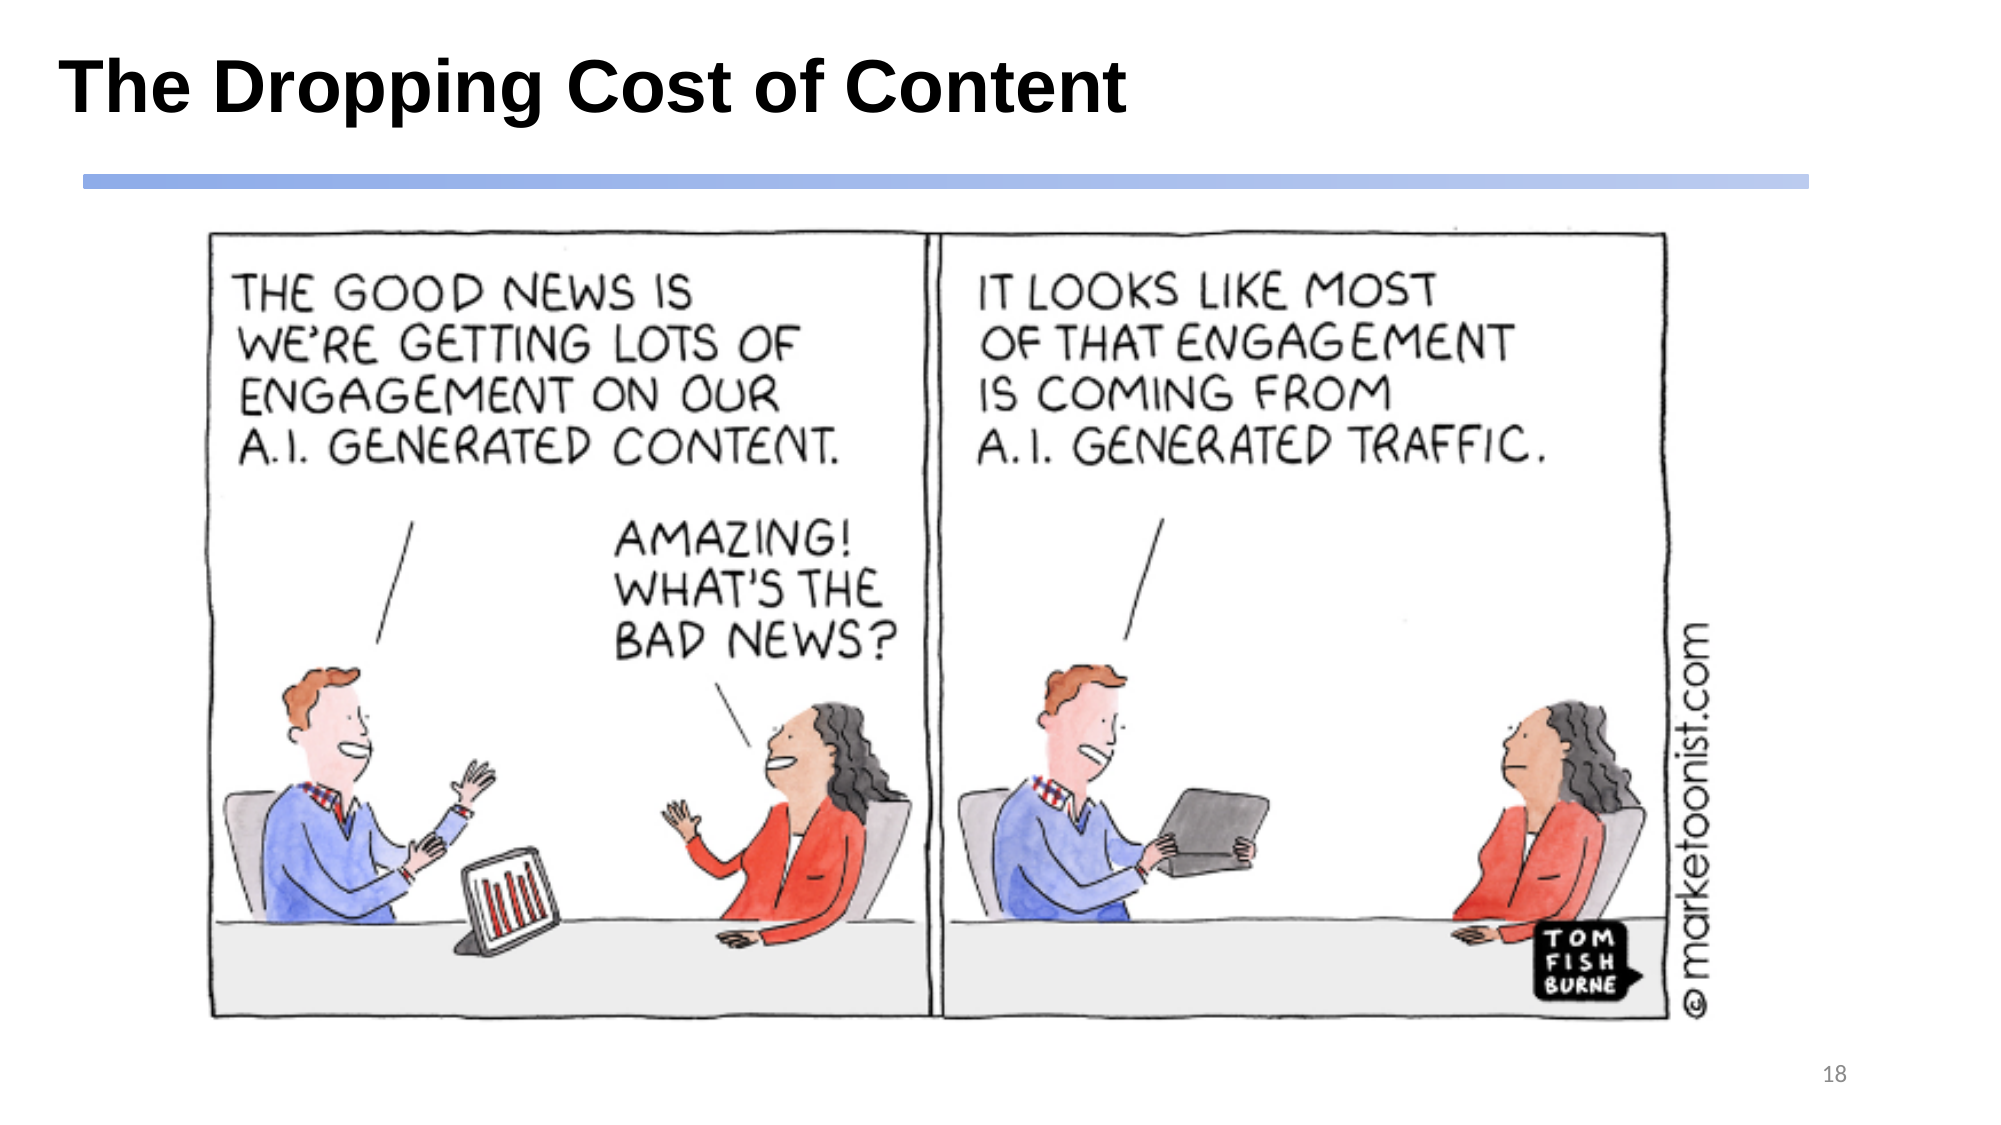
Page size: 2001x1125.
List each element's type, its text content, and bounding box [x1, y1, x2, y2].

title The Dropping Cost of Content [43, 20, 1769, 157]
slide_number 18 [1412, 1042, 1863, 1103]
picture [189, 217, 1758, 1043]
